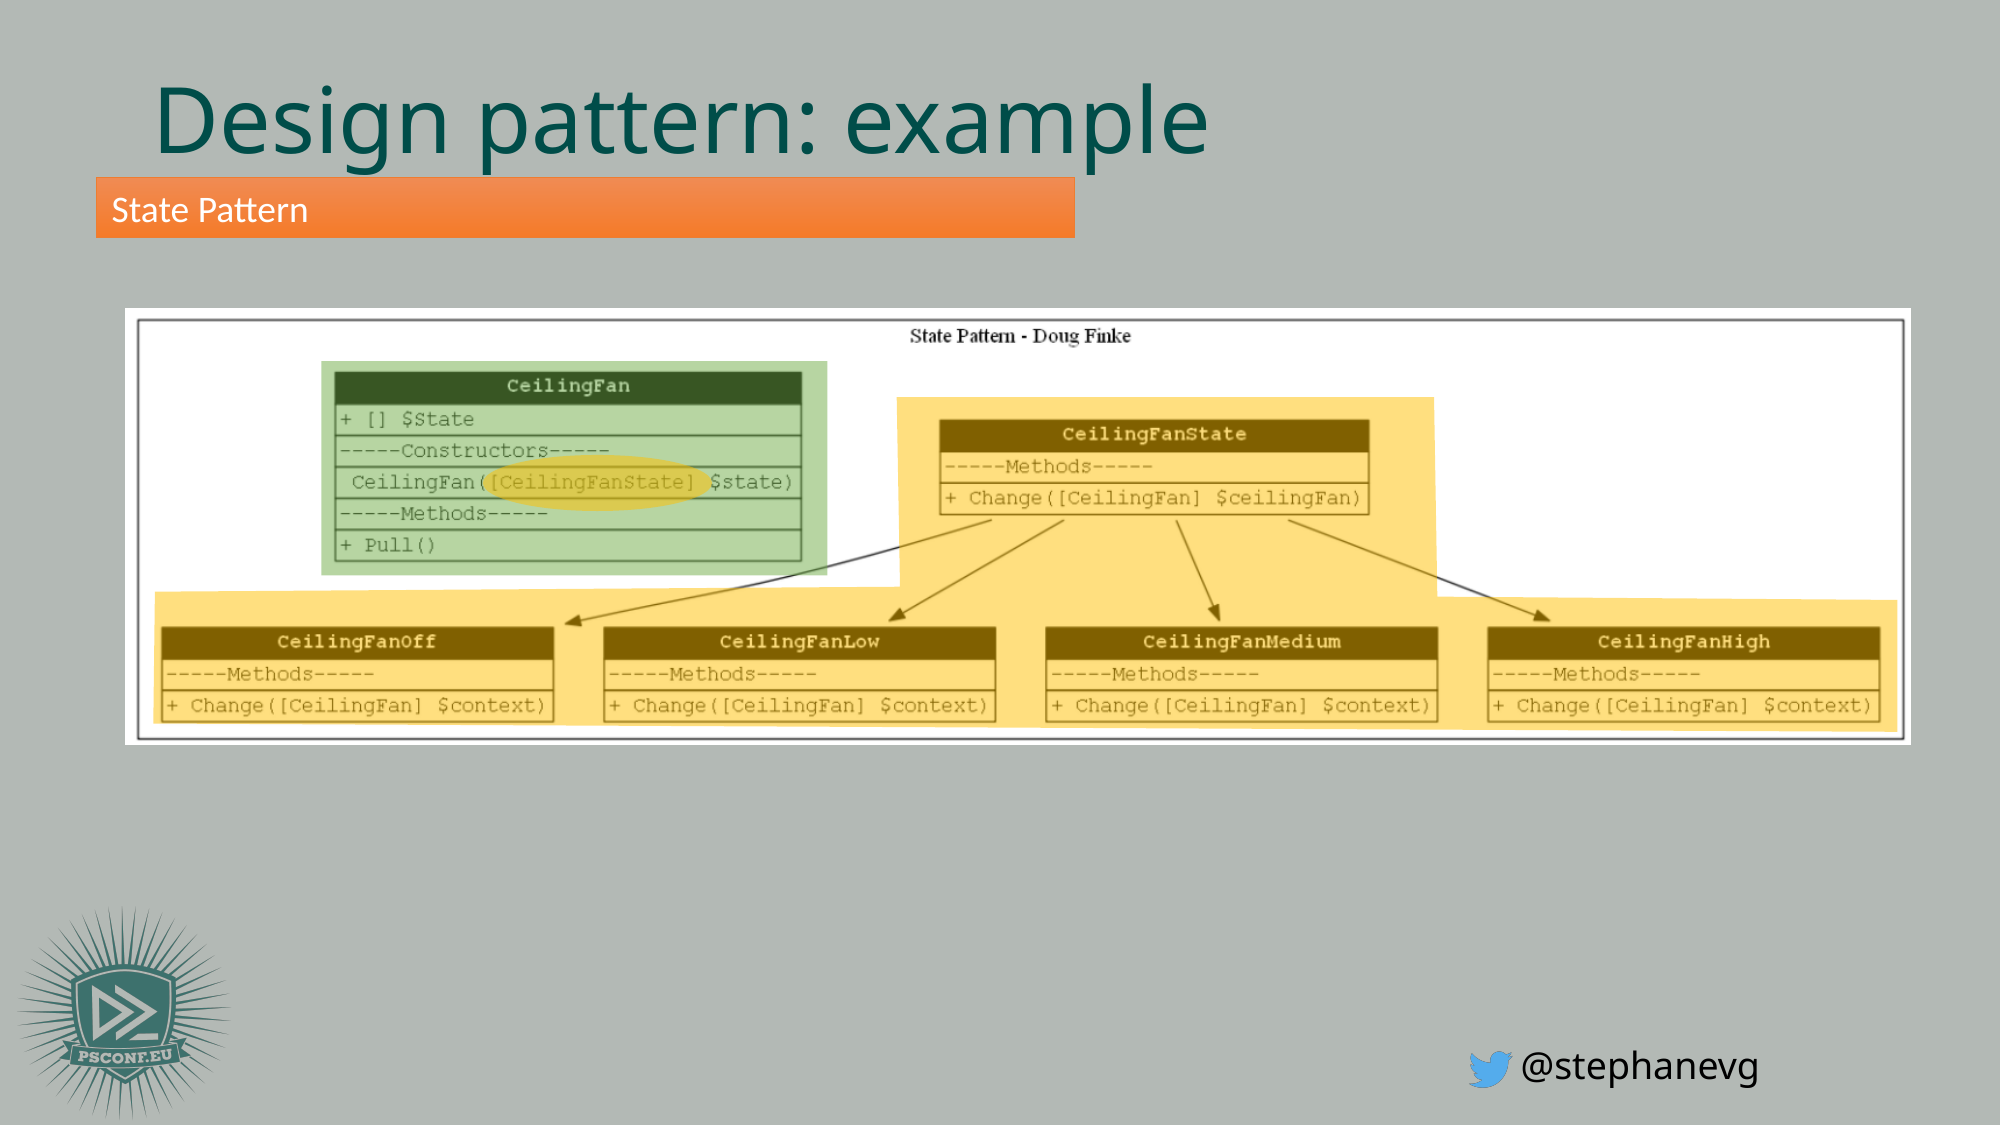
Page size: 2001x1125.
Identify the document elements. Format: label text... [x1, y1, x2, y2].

picture [1458, 1037, 1523, 1103]
title Design pattern: example [137, 59, 1863, 188]
footer @stephanevg [1505, 1037, 1863, 1098]
text_box State Pattern [96, 177, 1075, 238]
picture [125, 307, 1911, 745]
